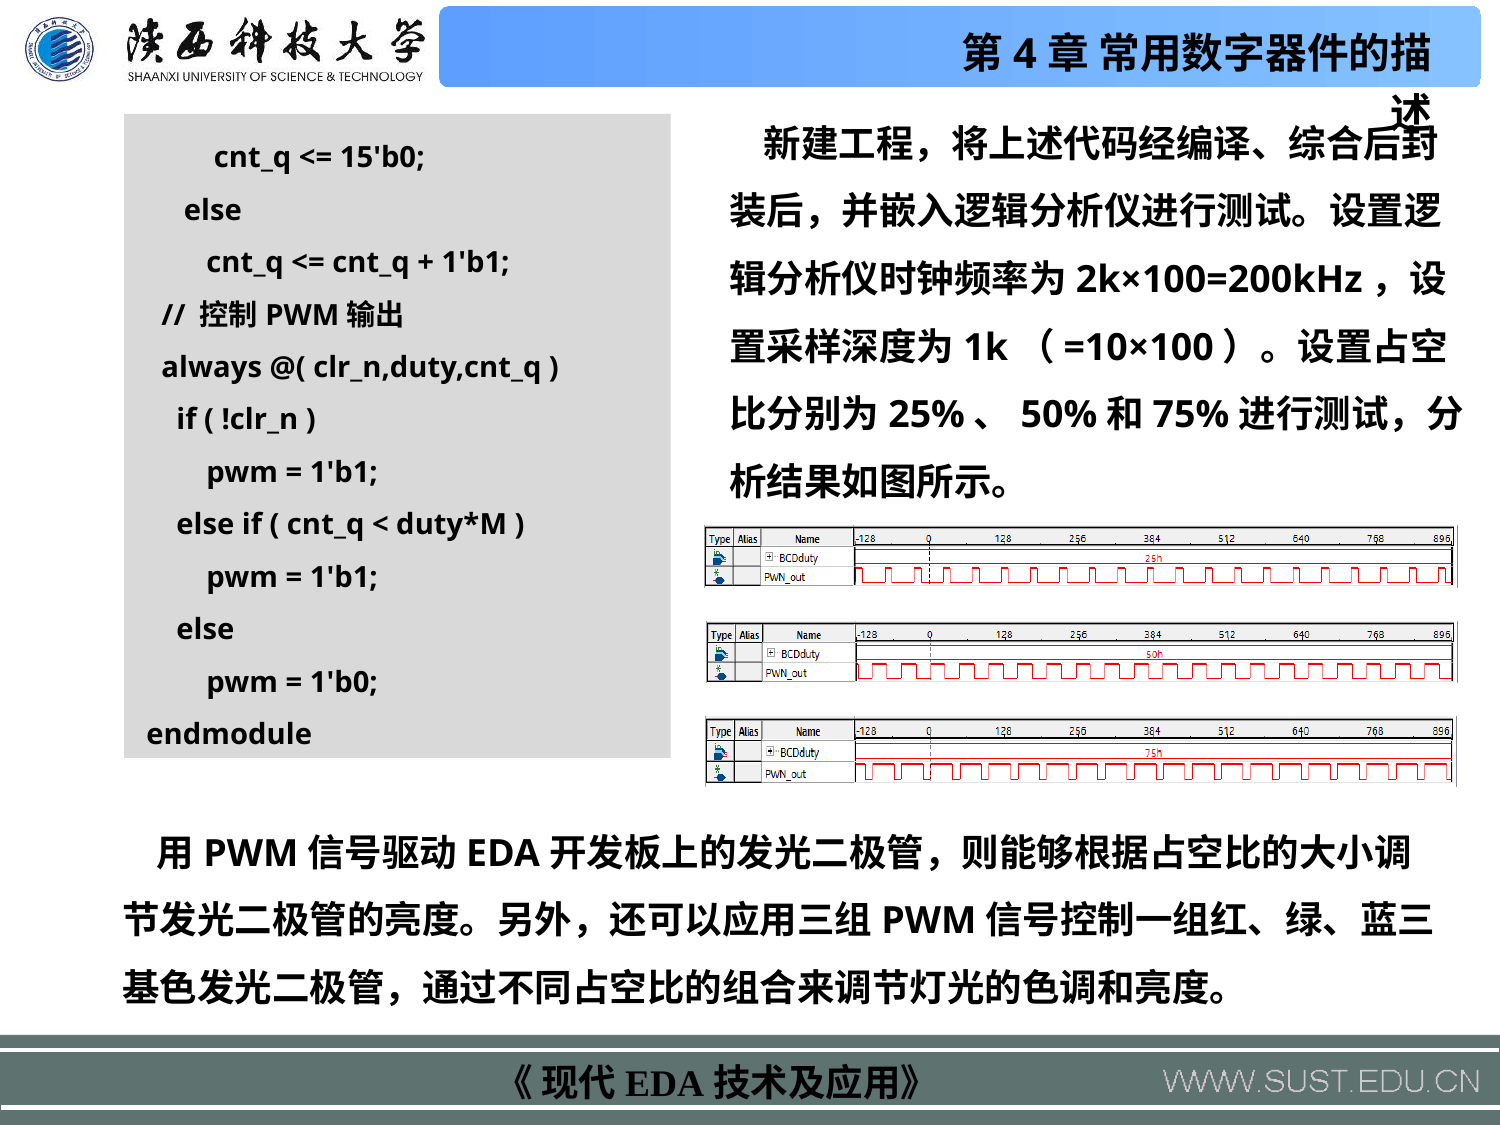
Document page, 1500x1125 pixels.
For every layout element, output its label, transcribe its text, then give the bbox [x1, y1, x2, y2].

text_box 用PWM信号驱动EDA开发板上的发光二极管，则能够根据占空比的大小调节发光二极管的亮度。另外，还可以应用三组PWM信号控制一组红、绿、蓝三基色发光二极管，通过不同占空比的组合来调节灯光的色调和亮度。 [107, 798, 1460, 1016]
picture [704, 621, 1460, 683]
picture [12, 1, 439, 93]
picture [702, 525, 1460, 588]
text_box 新建工程，将上述代码经编译、综合后封装后，并嵌入逻辑分析仪进行测试。设置逻辑分析仪时钟频率为2k×100=200kHz，设置采样深度为1k（=10×100）。设置占空比分别为25%、50%和75%进行测试，分析结果如图所示。 [714, 90, 1479, 510]
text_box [1151, 1057, 1492, 1105]
picture [704, 716, 1460, 787]
text_box cnt_q <= 15'b0; else cnt_q <= cnt_q + 1'b1; // 控制PWM输出 always @( clr_n,duty,cnt_q ) if ( !clr_n ) pwm = 1'b1; else if ( cnt_q < duty*M ) pwm = 1'b1; else pwm = 1'b0; endmodule [124, 113, 671, 758]
